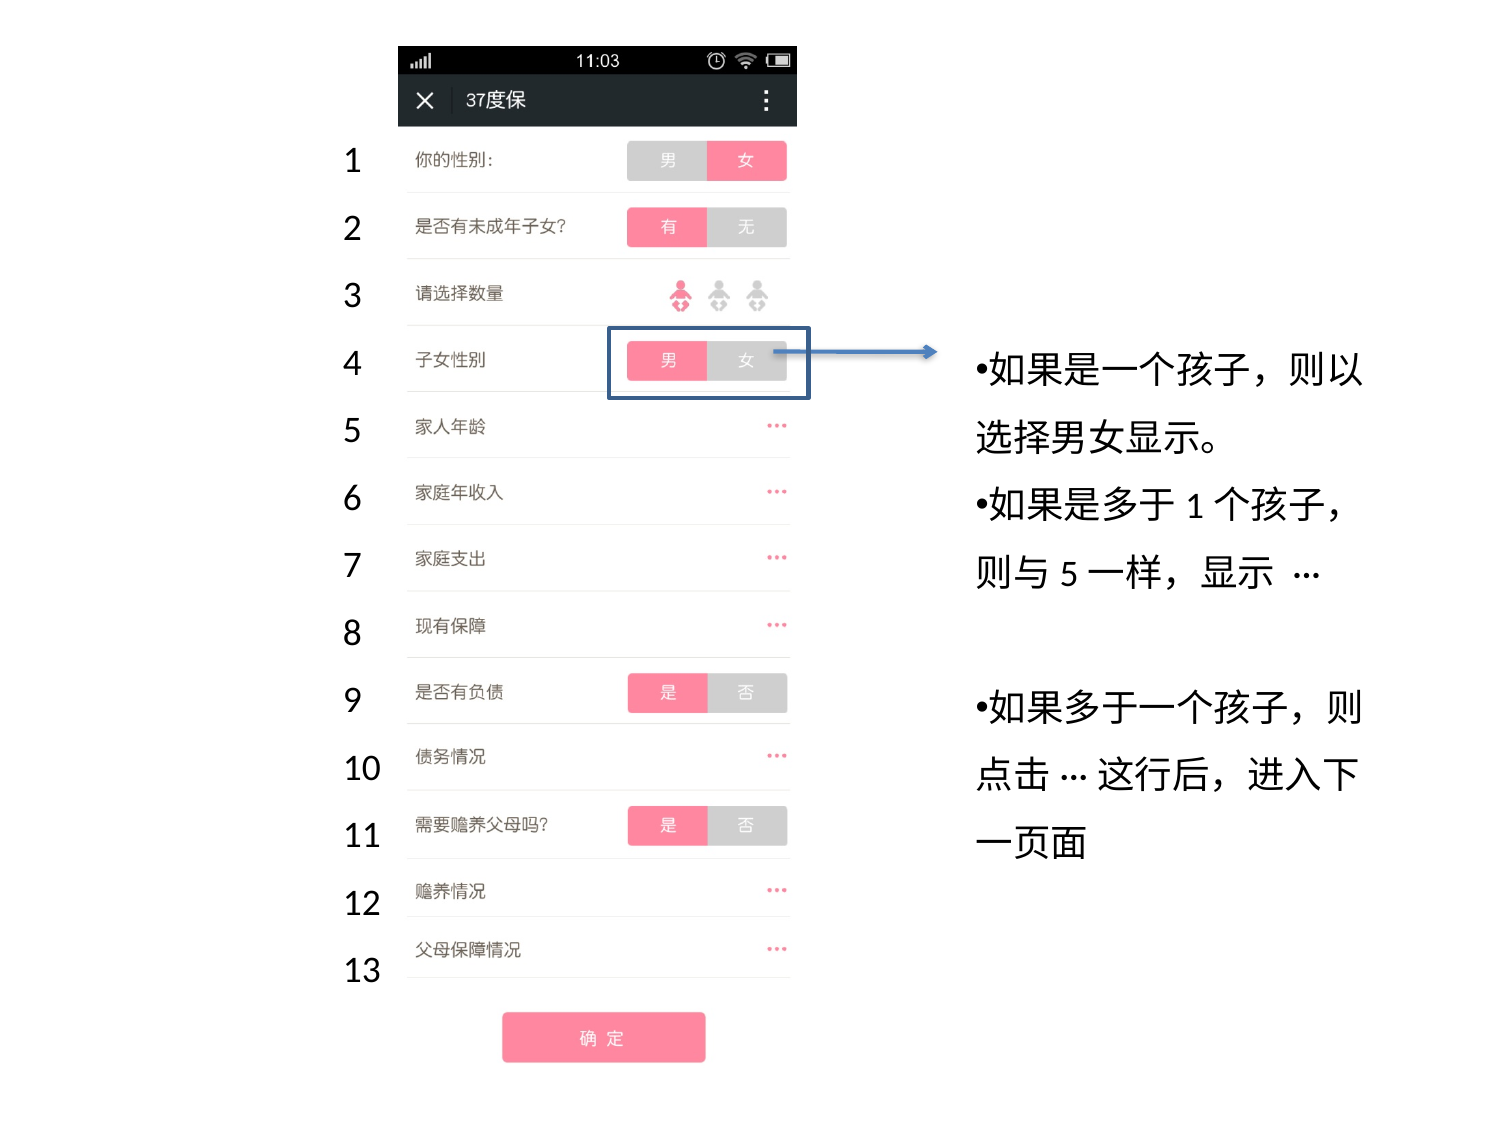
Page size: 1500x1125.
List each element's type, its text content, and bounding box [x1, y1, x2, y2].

text_box [801, 326, 811, 349]
picture [398, 46, 797, 1098]
text_box 1 2 3 4 5 6 7 8 9 10 11 12 13 [328, 105, 393, 998]
text_box [801, 361, 811, 400]
text_box 如果是一个孩子，则以选择男女显示。 如果是多于1个孩子，则与5一样，显示 ··· 如果多于一个孩子，则点击···这行后，进入下一页面 [960, 316, 1383, 872]
